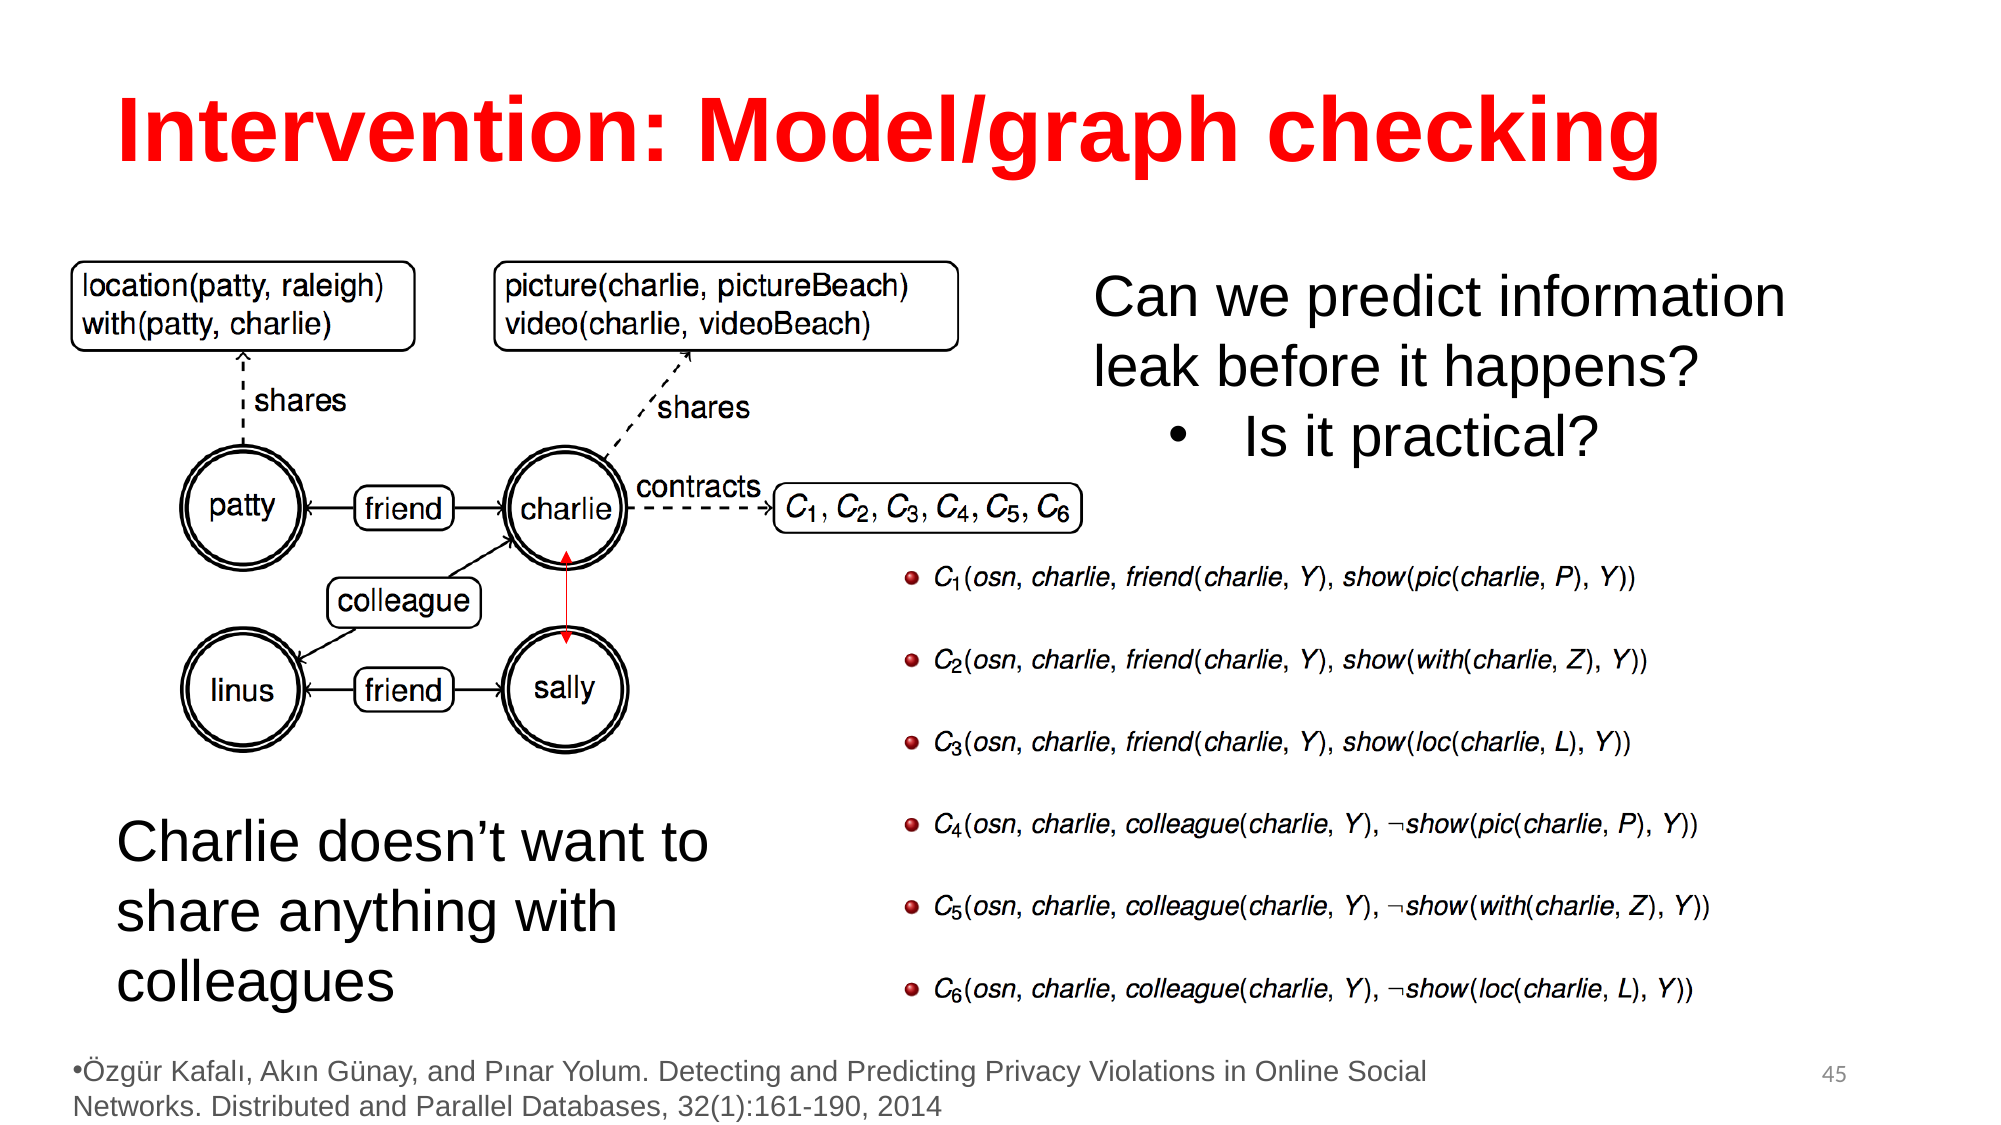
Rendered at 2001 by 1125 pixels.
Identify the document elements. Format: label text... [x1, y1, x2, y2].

text_box Charlie doesn’t want to share anything with colleagues [101, 799, 776, 1021]
picture [42, 239, 1713, 1021]
text_box Özgür Kafalı, Akın Günay, and Pınar Yolum. Detecting and Predicting Privacy Violations in Online Social Networks. Distributed and Parallel Databases, 32(1):161-190, 2014 [57, 1044, 1551, 1125]
title Intervention: Model/graph checking [101, 22, 1827, 240]
slide_number 45 [1412, 1042, 1863, 1103]
text_box Can we predict information leak before it happens? Is it practical? [1156, 250, 1912, 476]
